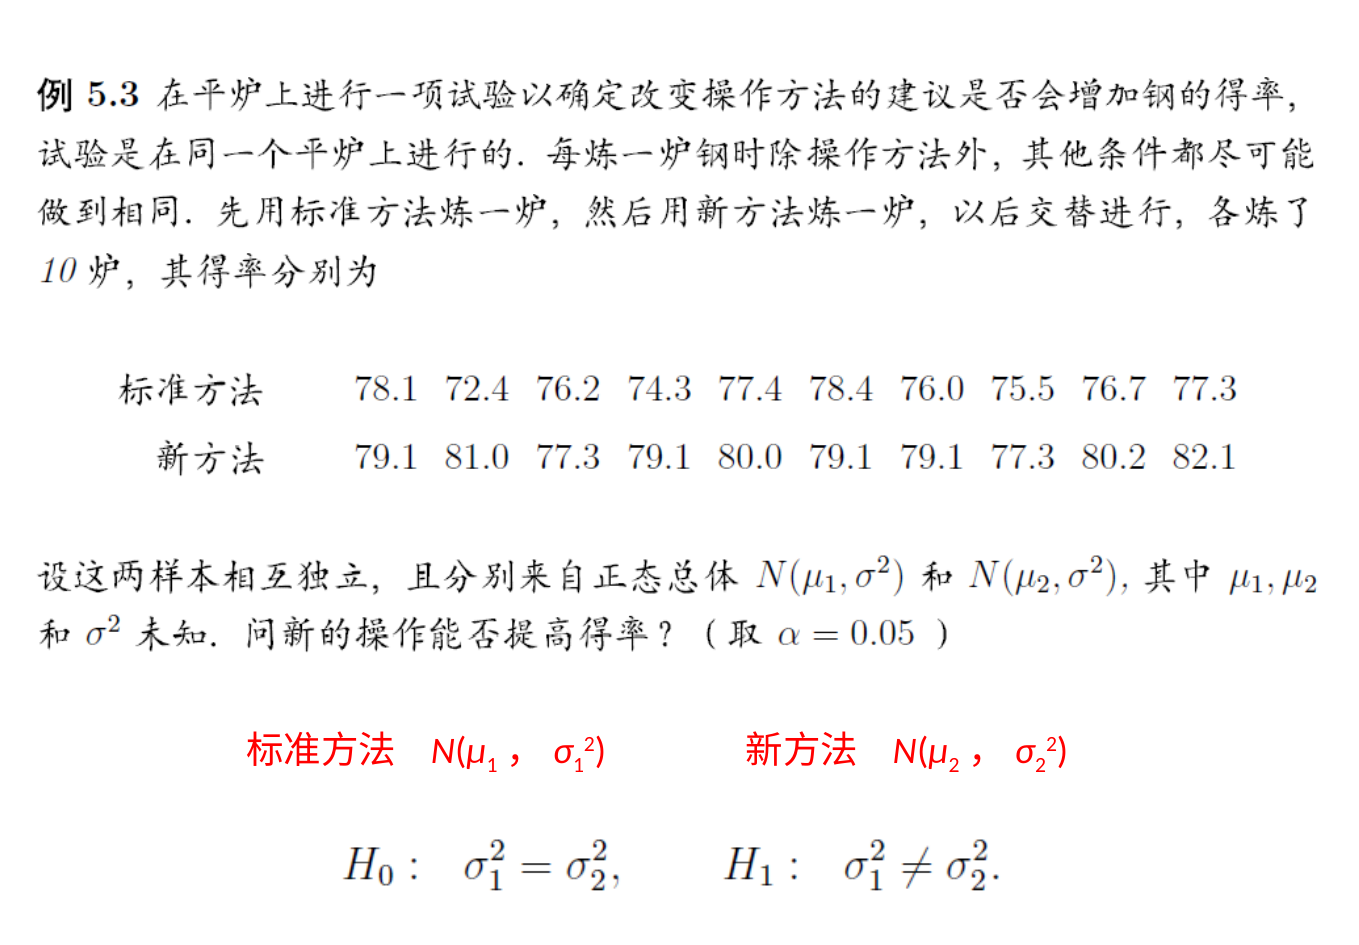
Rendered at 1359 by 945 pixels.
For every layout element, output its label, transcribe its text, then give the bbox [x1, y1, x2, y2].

text_box 标准方法 N(μ1，σ12) [231, 718, 622, 785]
picture [20, 59, 1333, 670]
text_box 新方法 N(μ2，σ22) [730, 718, 1083, 785]
picture [323, 827, 1027, 903]
